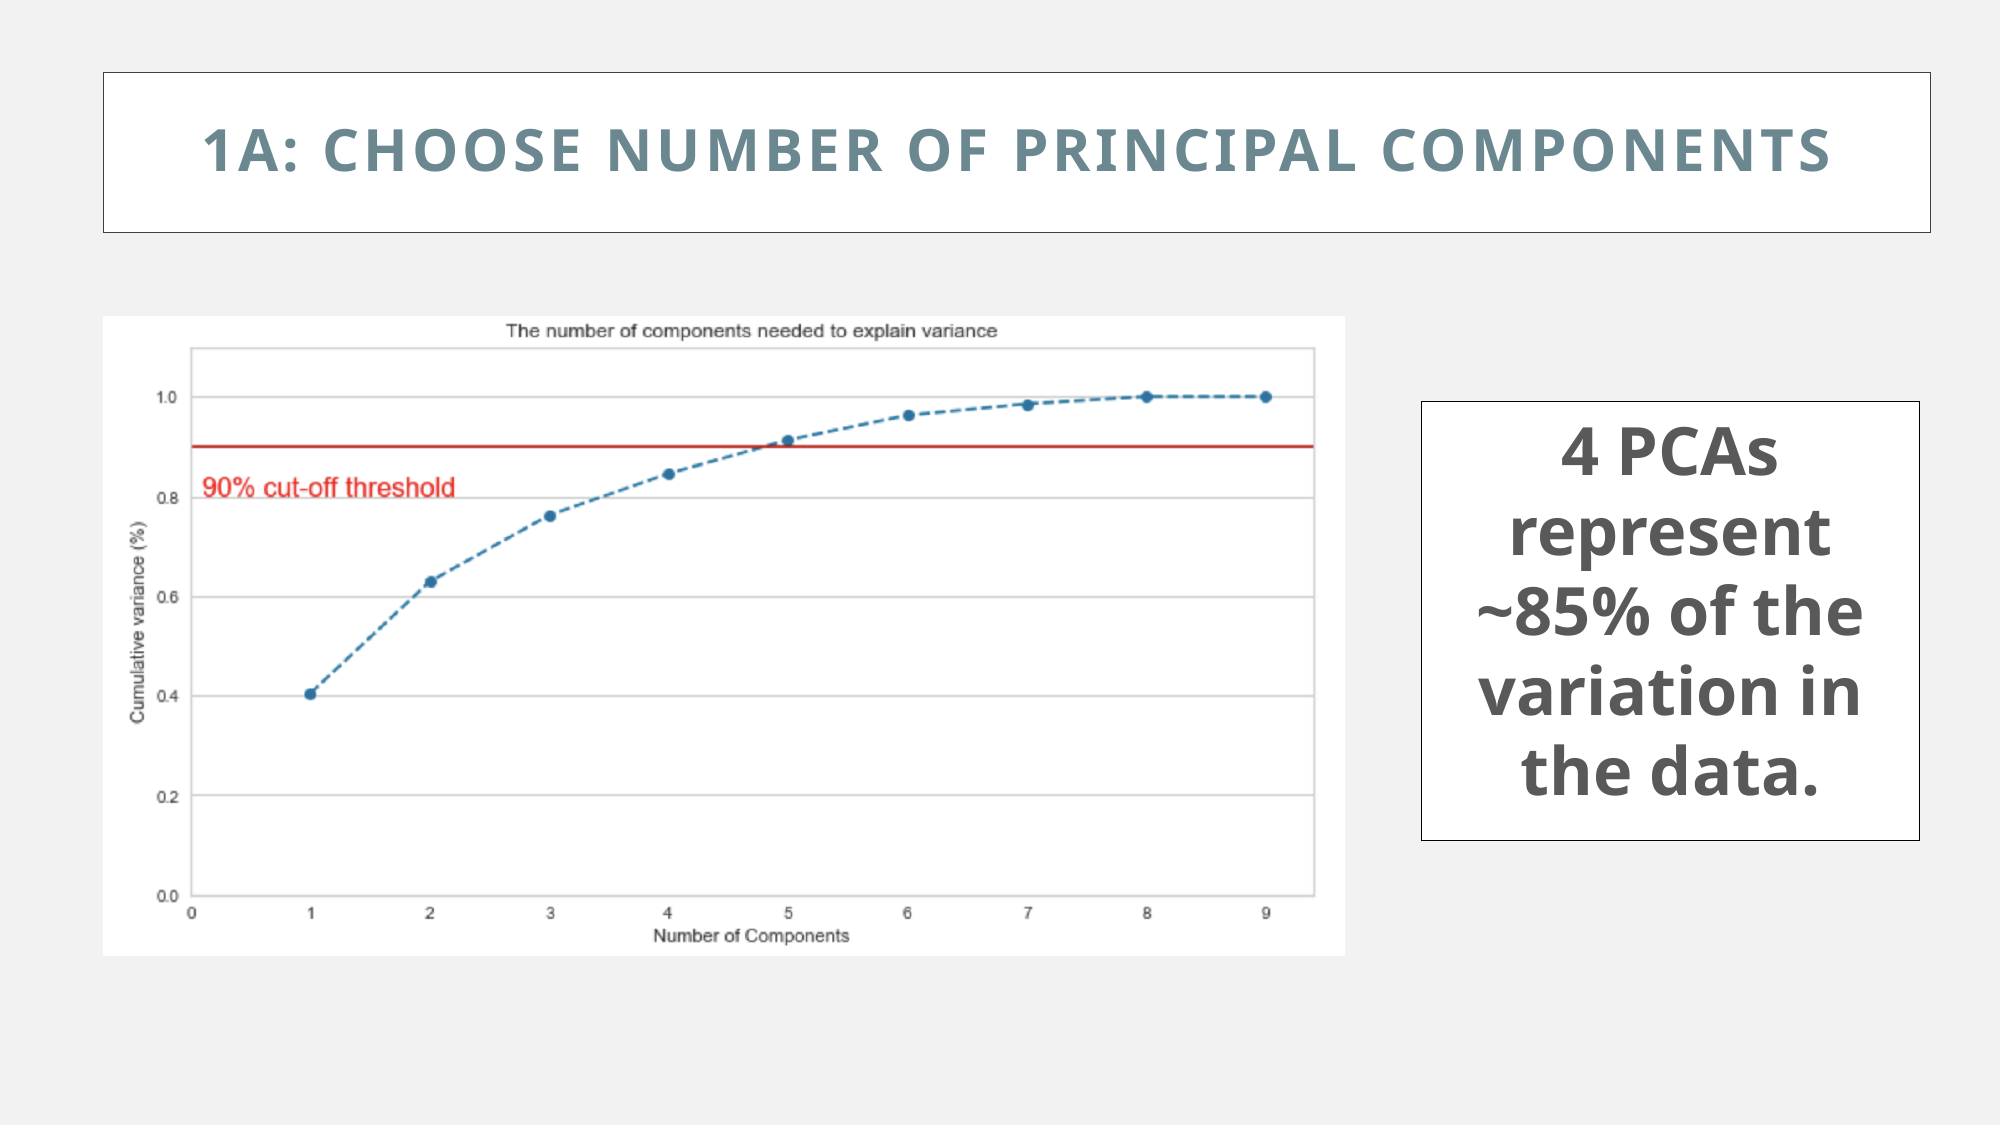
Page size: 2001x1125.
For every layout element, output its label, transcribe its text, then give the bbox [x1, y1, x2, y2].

picture [103, 316, 1345, 956]
text_box 4 PCAs represent ~85% of the variation in the data. [1421, 401, 1920, 841]
title 1A: choose number of Principal components [100, 70, 1933, 235]
